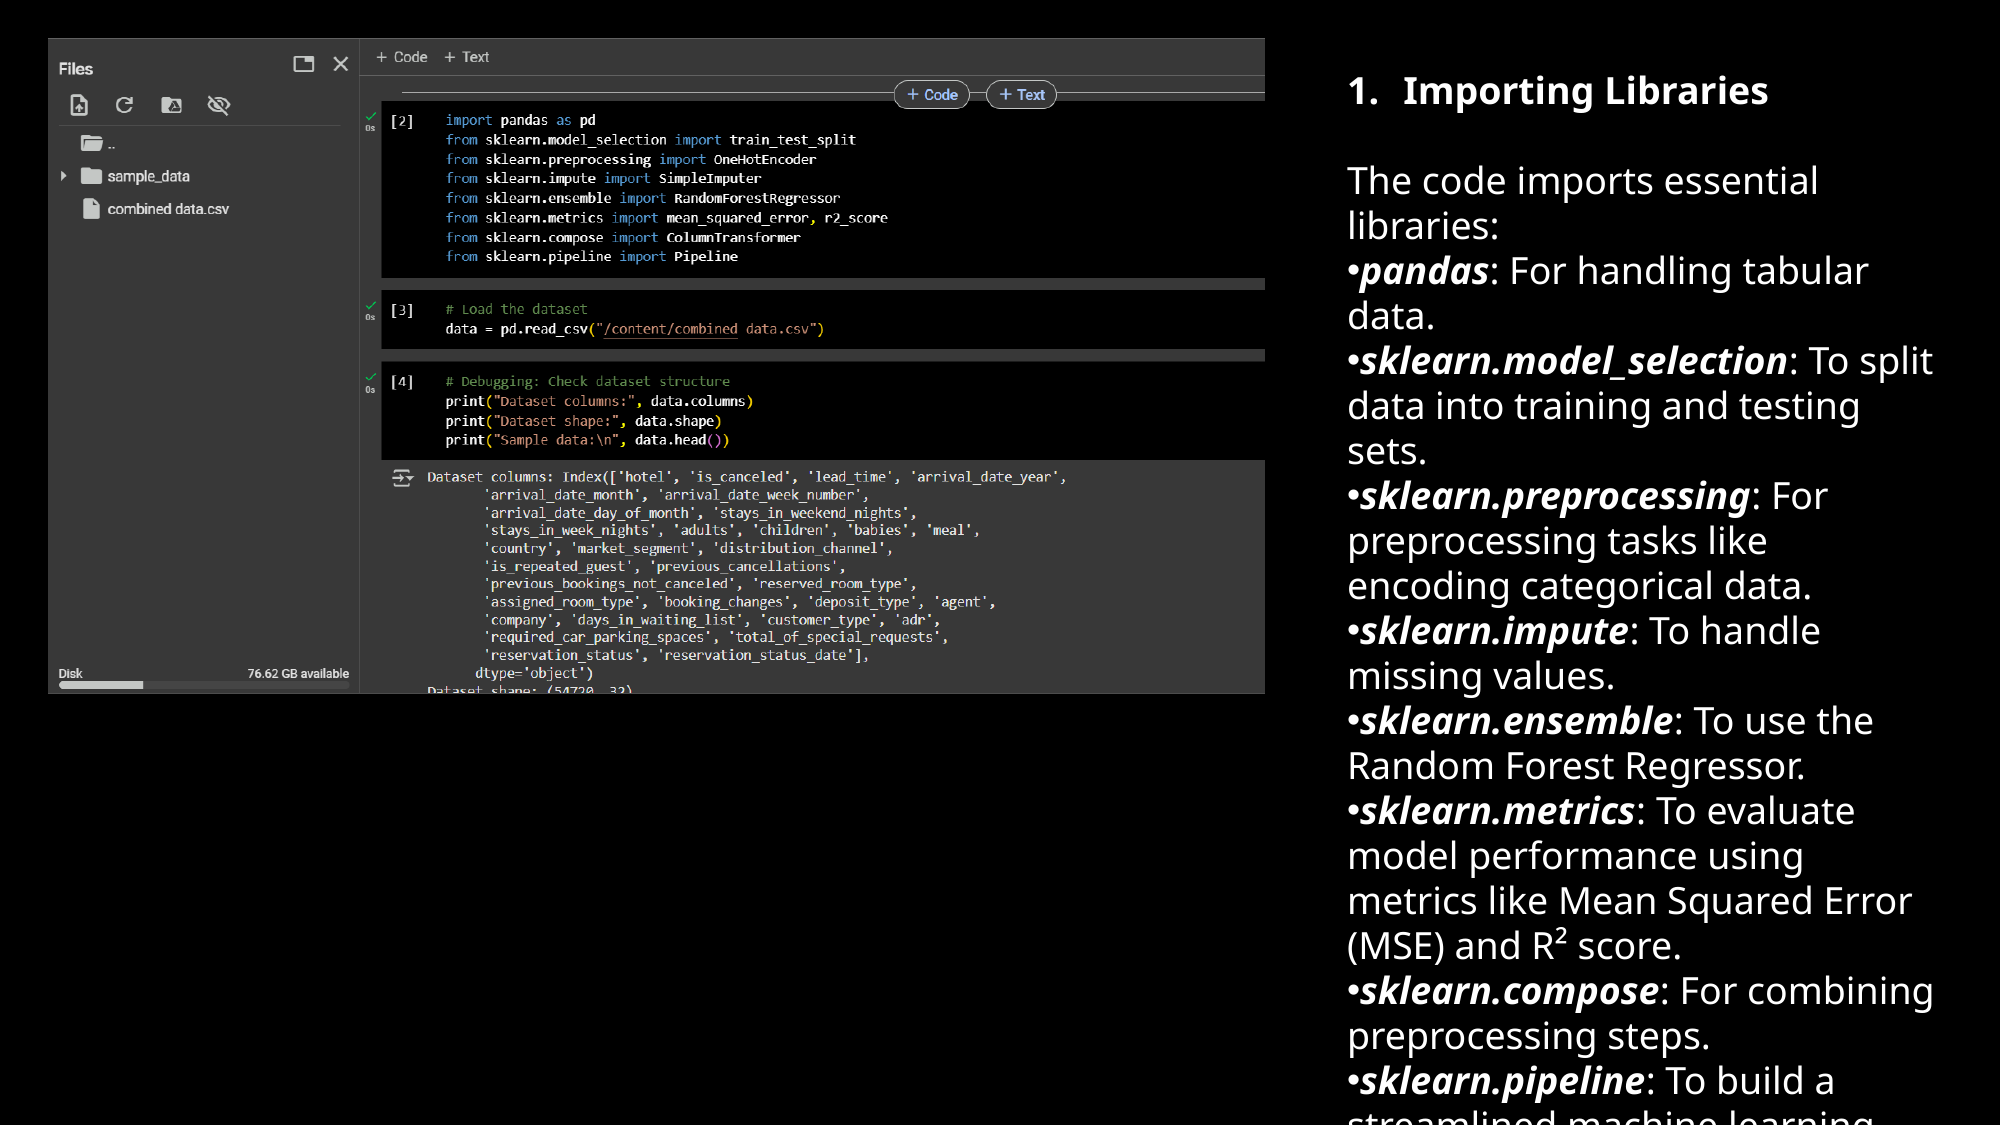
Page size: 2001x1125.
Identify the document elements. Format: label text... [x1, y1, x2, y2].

text_box Importing Libraries The code imports essential libraries: pandas: For handling tabular data. sklearn.model_selection: To split data into training and testing sets. sklearn.preprocessing: For preprocessing tasks like encoding categorical data. sklearn.impute: To handle missing values. sklearn.ensemble: To use the Random Forest Regressor. sklearn.metrics: To evaluate model performance using metrics like Mean Squared Error (MSE) and R² score. sklearn.compose: For combining preprocessing steps. sklearn.pipeline: To build a streamlined machine learning workflow. [1332, 59, 1952, 1125]
picture [48, 38, 1265, 694]
